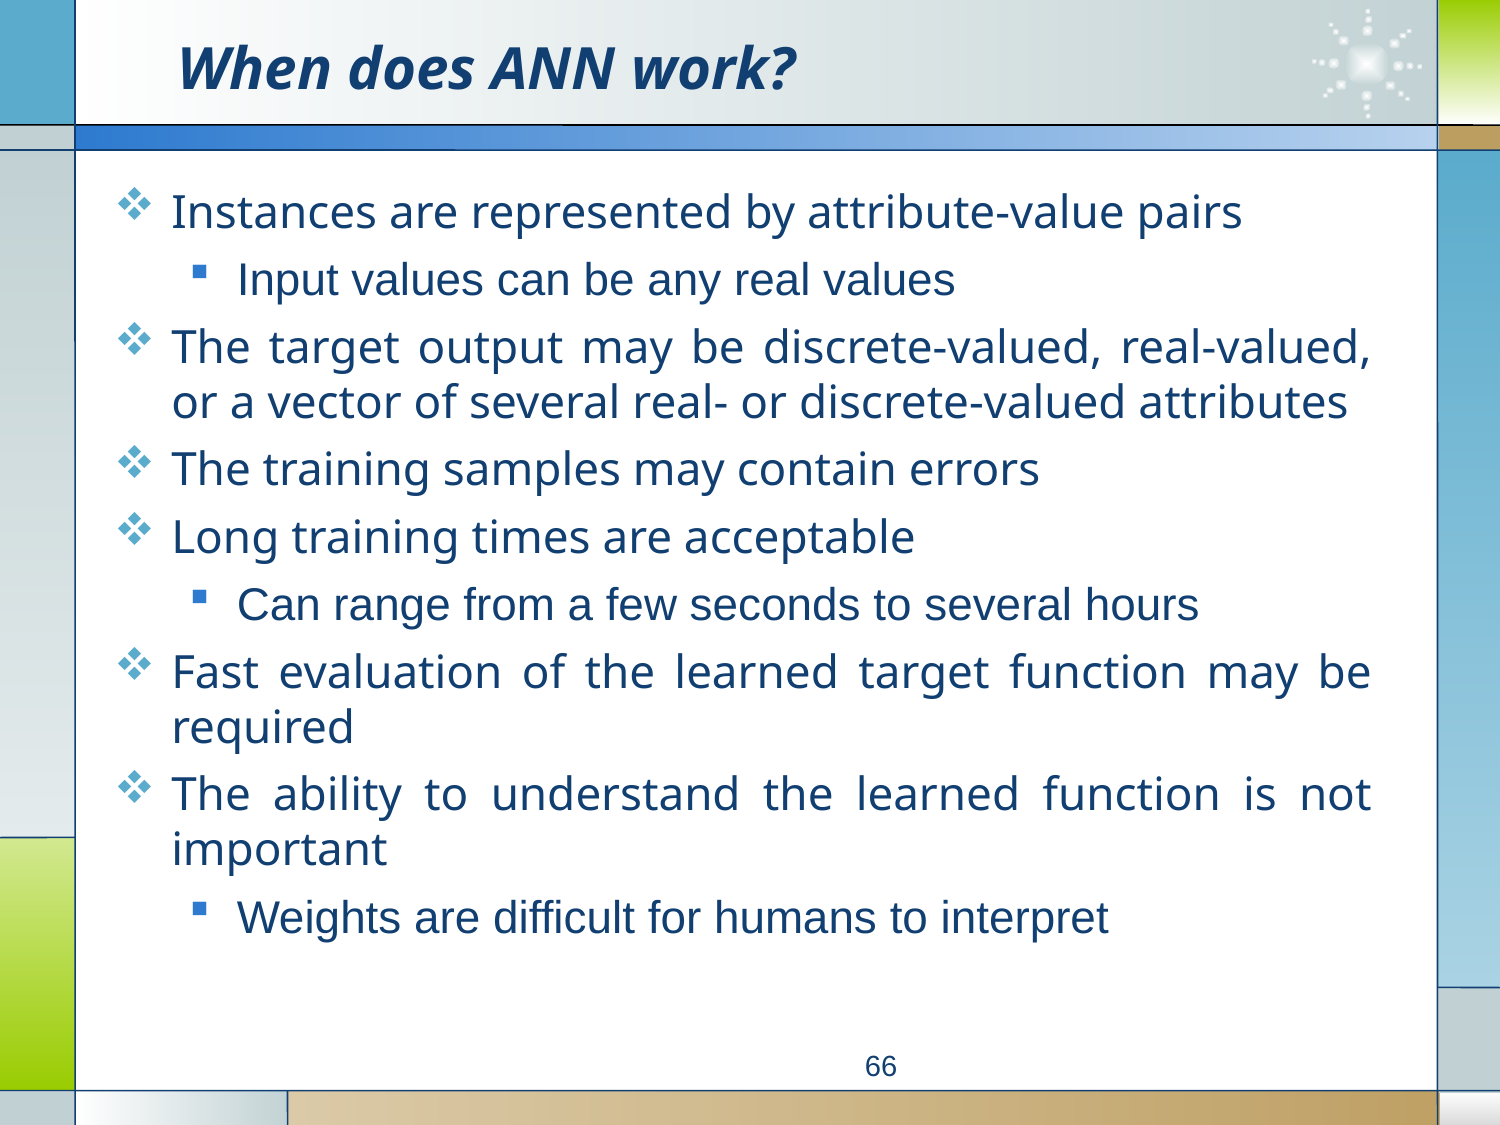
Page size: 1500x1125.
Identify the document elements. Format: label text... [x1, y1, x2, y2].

list Instances are represented by attribute-value pairs Input values can be any real values The target output may be discrete-valued, real-valued, or a vector of several real- or discrete-valued attributes The training samples may contain errors Long training times are acceptable Can range from a few seconds to several hours Fast evaluation of the learned target function may be required The ability to understand the learned function is not important Weights are difficult for humans to interpret [99, 174, 1388, 1038]
title When does ANN work? [162, 19, 1263, 113]
slide_number 66 [562, 1039, 913, 1081]
